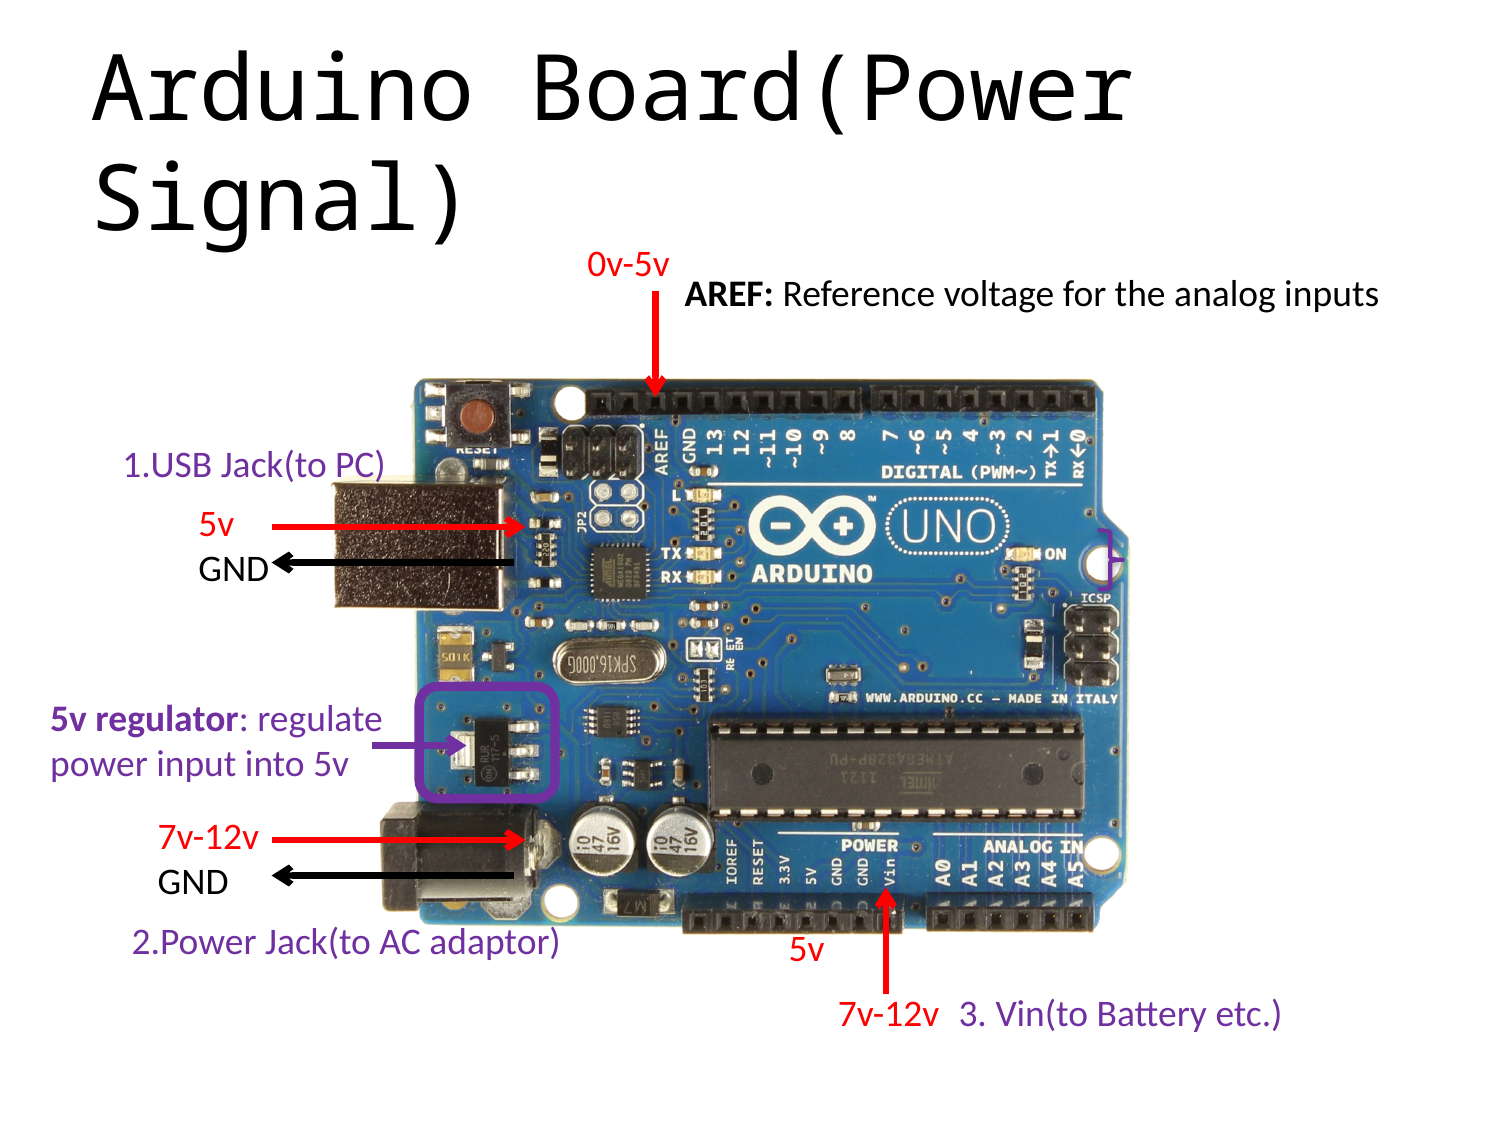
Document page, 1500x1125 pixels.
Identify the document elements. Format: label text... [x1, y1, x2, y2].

text_box 5v GND [183, 491, 285, 597]
text_box 0v-5v [572, 231, 707, 337]
text_box 2.Power Jack(to AC adaptor) [116, 909, 577, 970]
text_box 1.USB Jack(to PC) [107, 432, 319, 493]
title Arduino Board(Power Signal) [75, 45, 1425, 233]
text_box 5v regulator: regulate power input into 5v [35, 686, 319, 792]
text_box 7v-12v GND [142, 804, 275, 910]
text_box AREF: Reference voltage for the analog inputs [707, 261, 1395, 321]
text_box 5v [773, 943, 840, 977]
text_box 3. Vin(to Battery etc.) [957, 981, 1298, 1042]
text_box 7v-12v [823, 981, 957, 1087]
picture [324, 375, 1135, 935]
